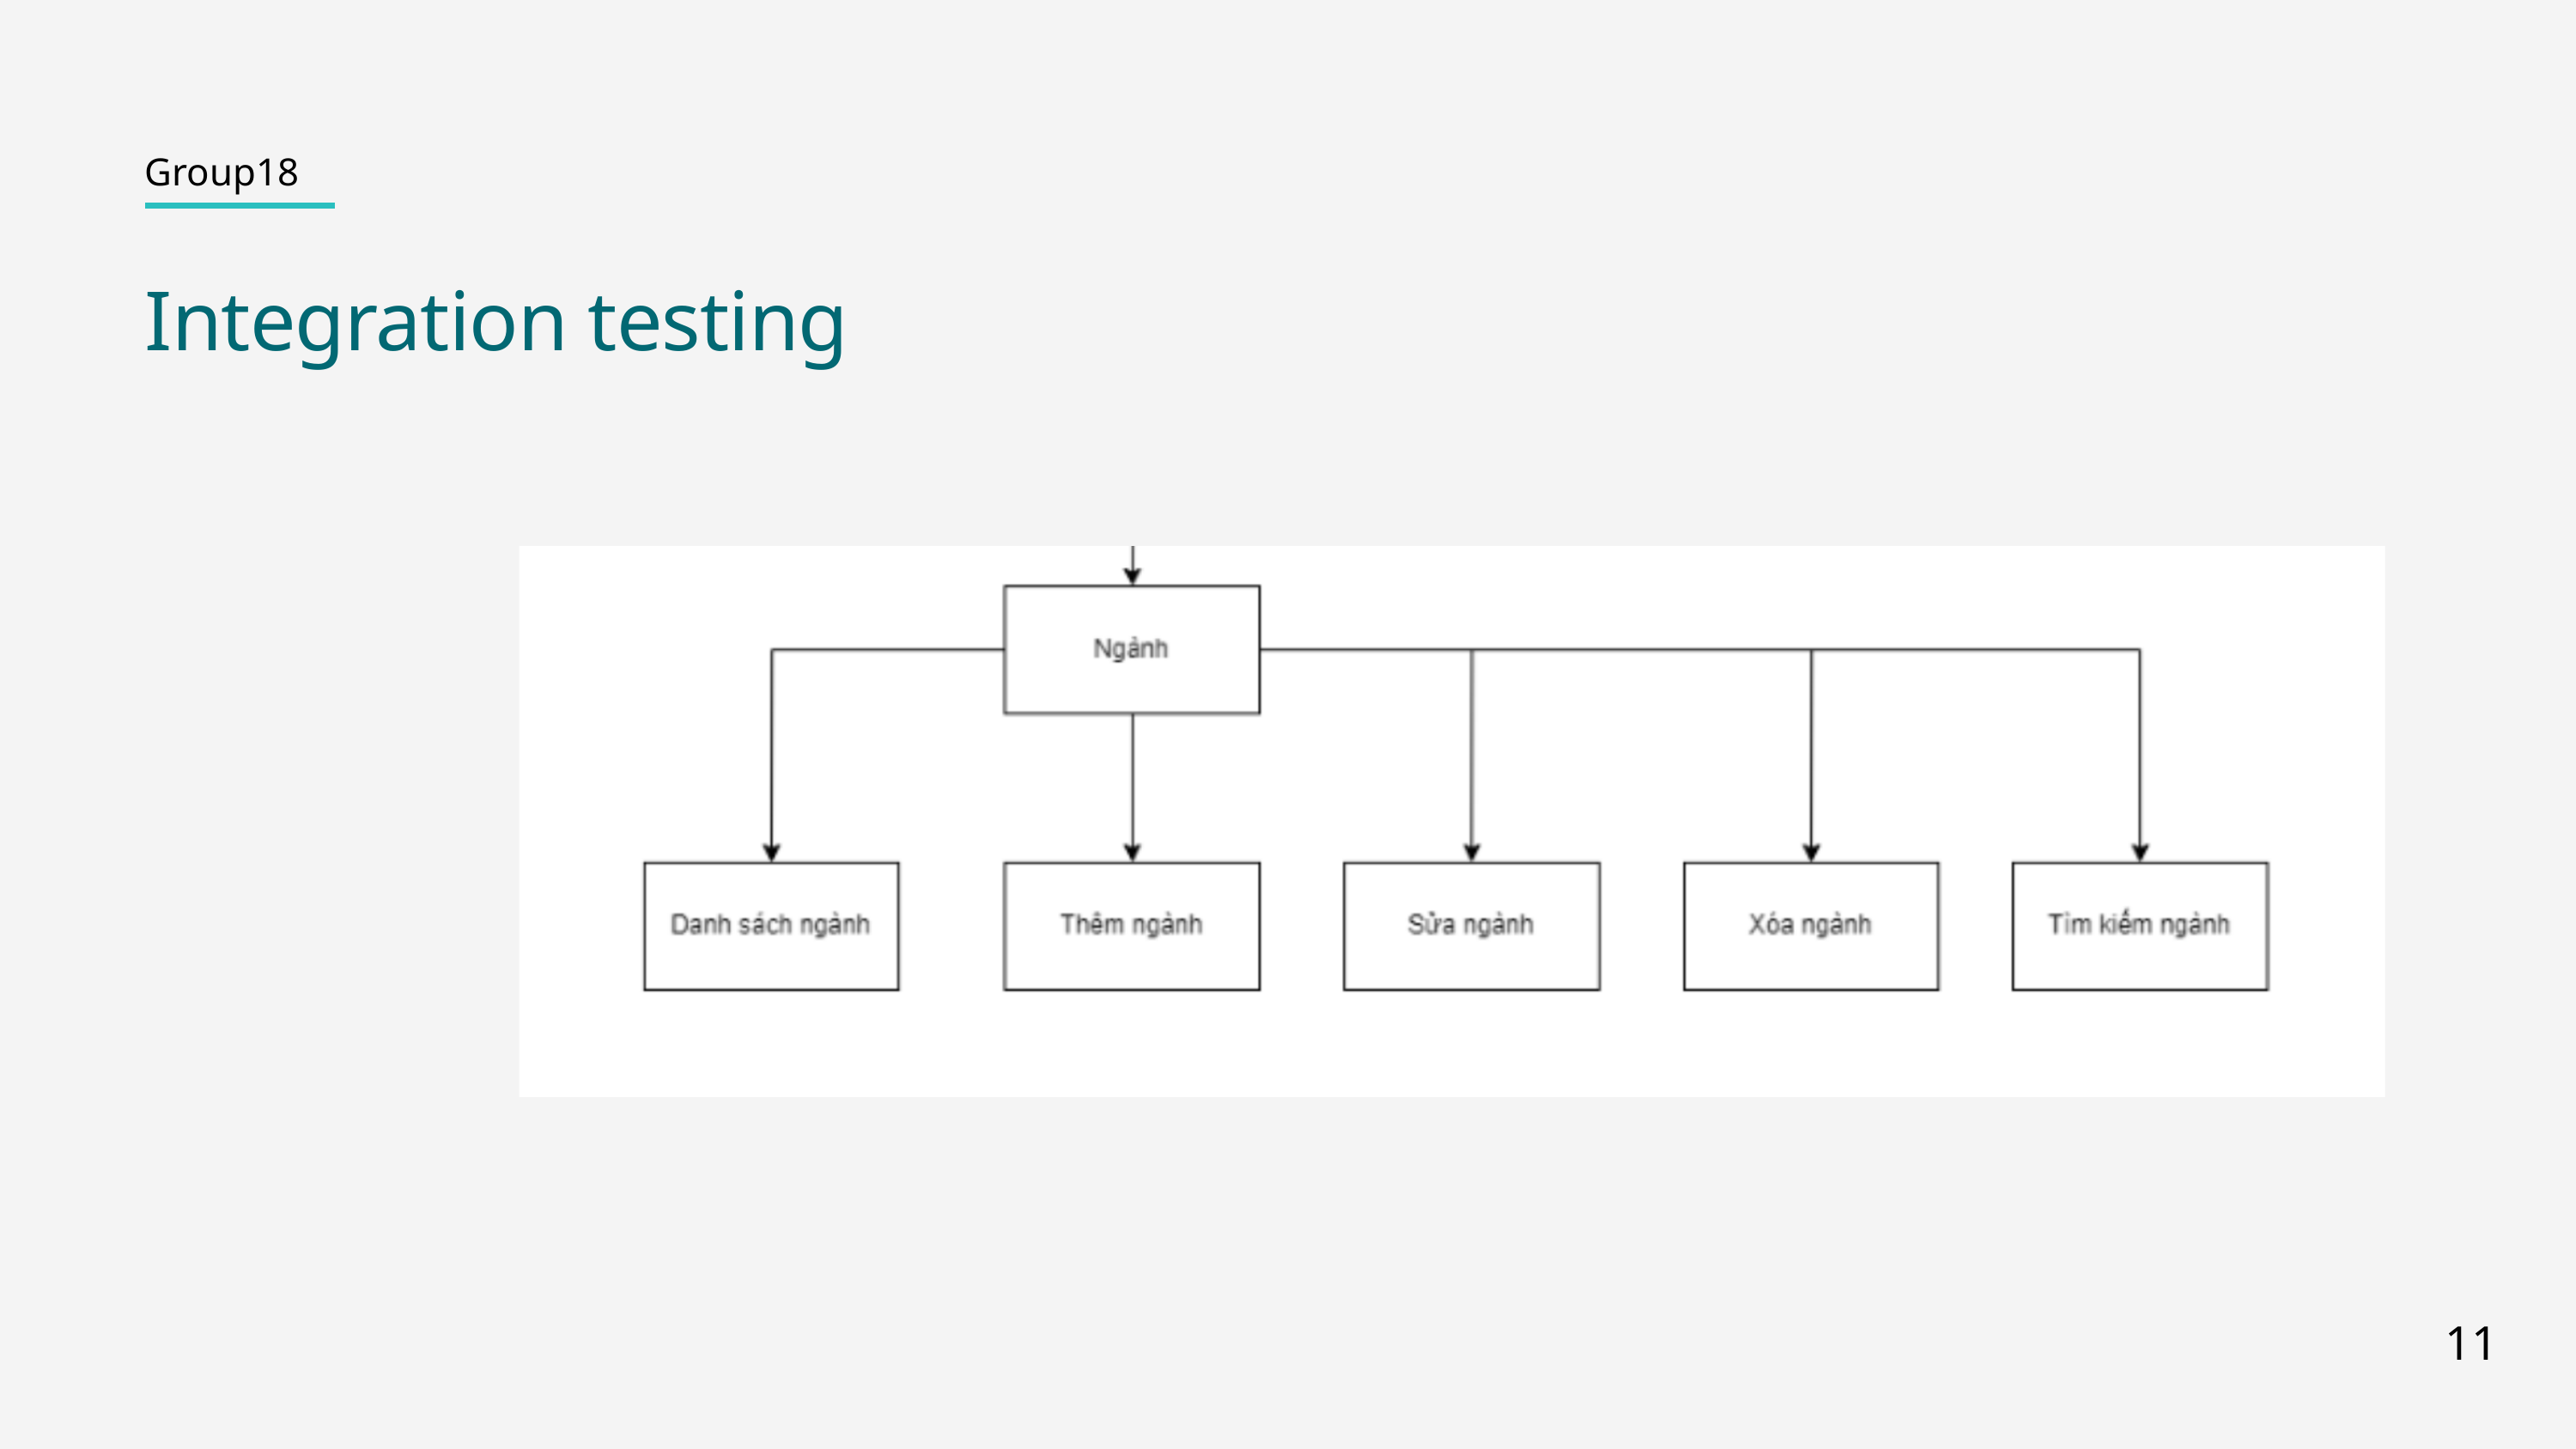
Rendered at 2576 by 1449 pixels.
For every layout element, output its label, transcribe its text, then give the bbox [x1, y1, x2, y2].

text_box 11 [2445, 1304, 2576, 1370]
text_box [144, 144, 351, 209]
text_box Integration testing [144, 252, 871, 367]
text_box [519, 546, 2385, 1097]
